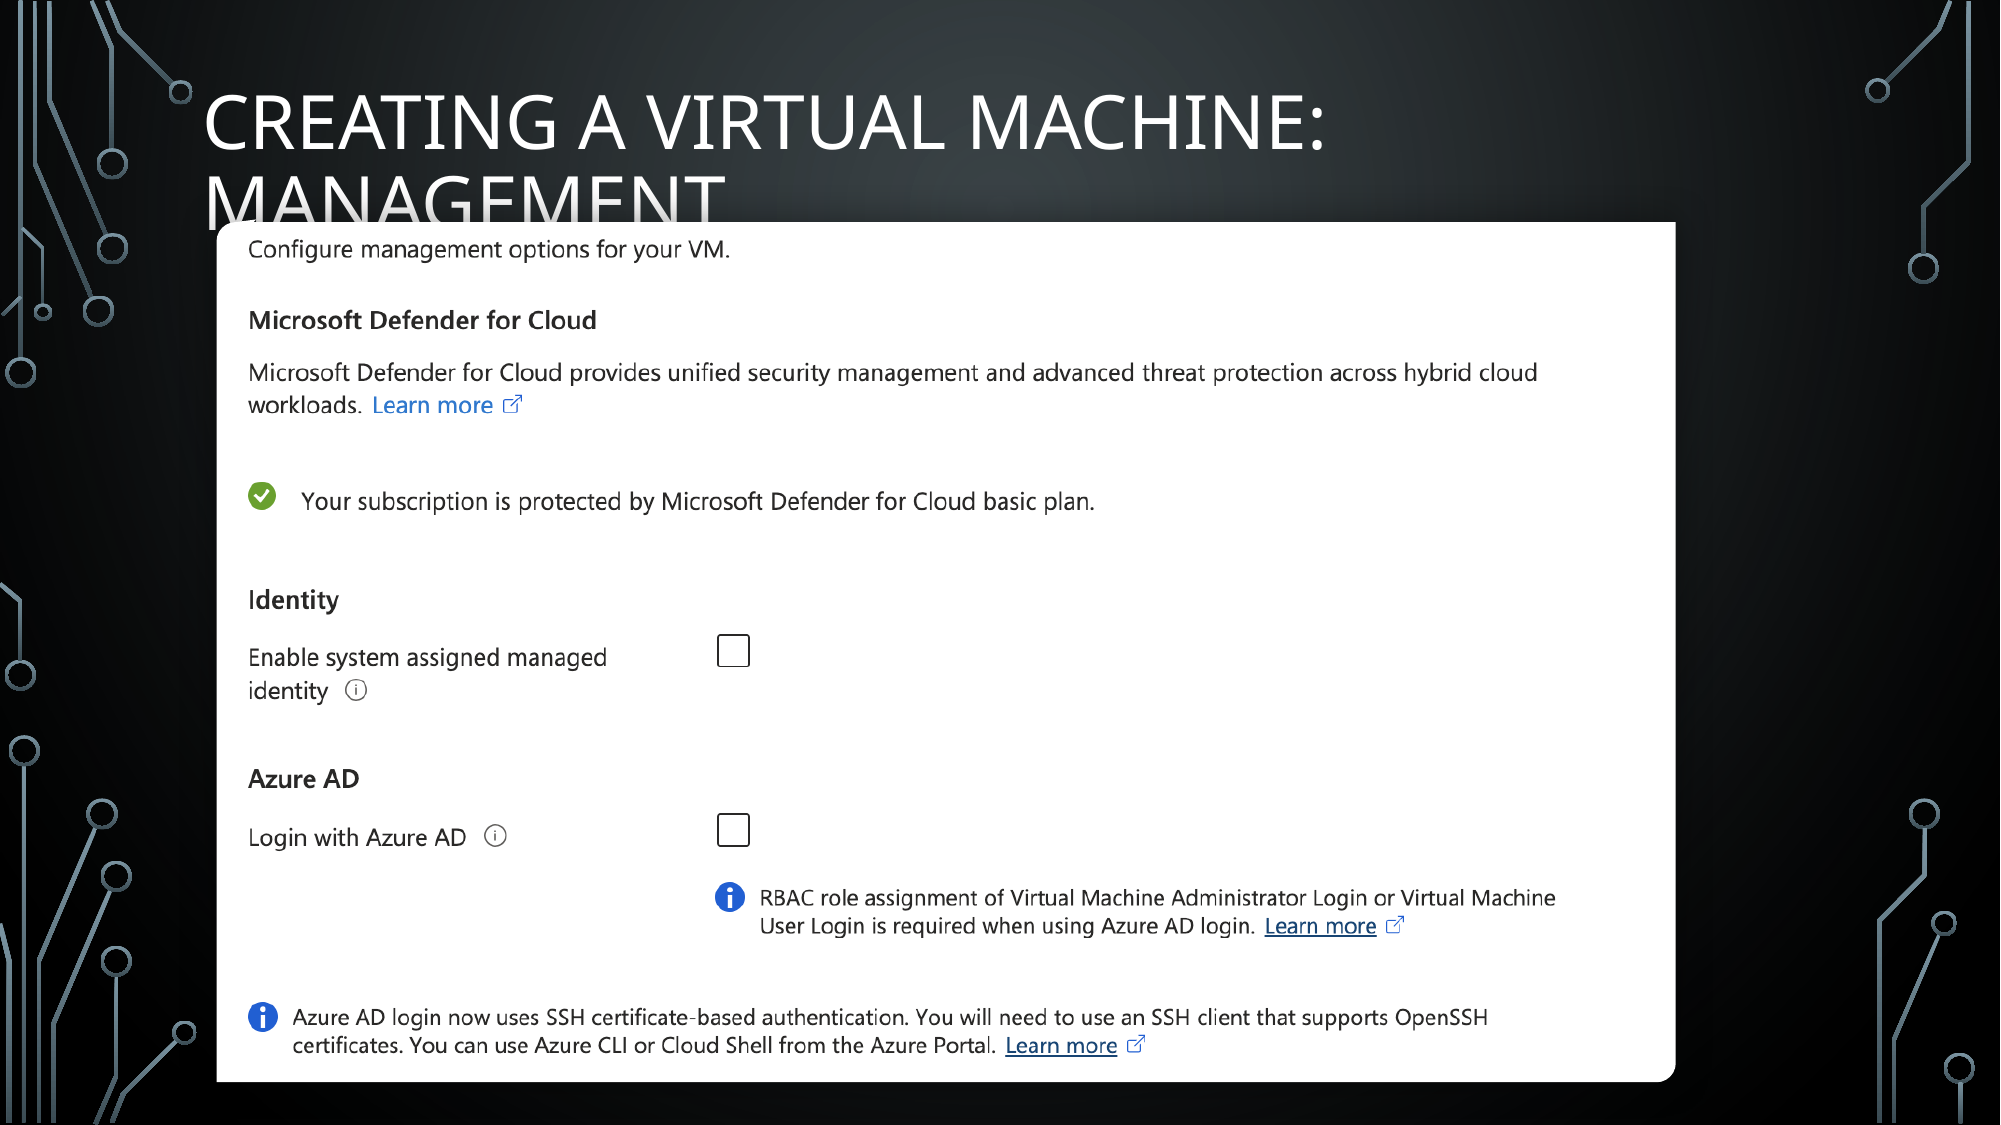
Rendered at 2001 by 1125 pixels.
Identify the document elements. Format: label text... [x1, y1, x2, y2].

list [223, 229, 1669, 1076]
title Creating a virtual Machine: Management [187, 101, 1813, 230]
